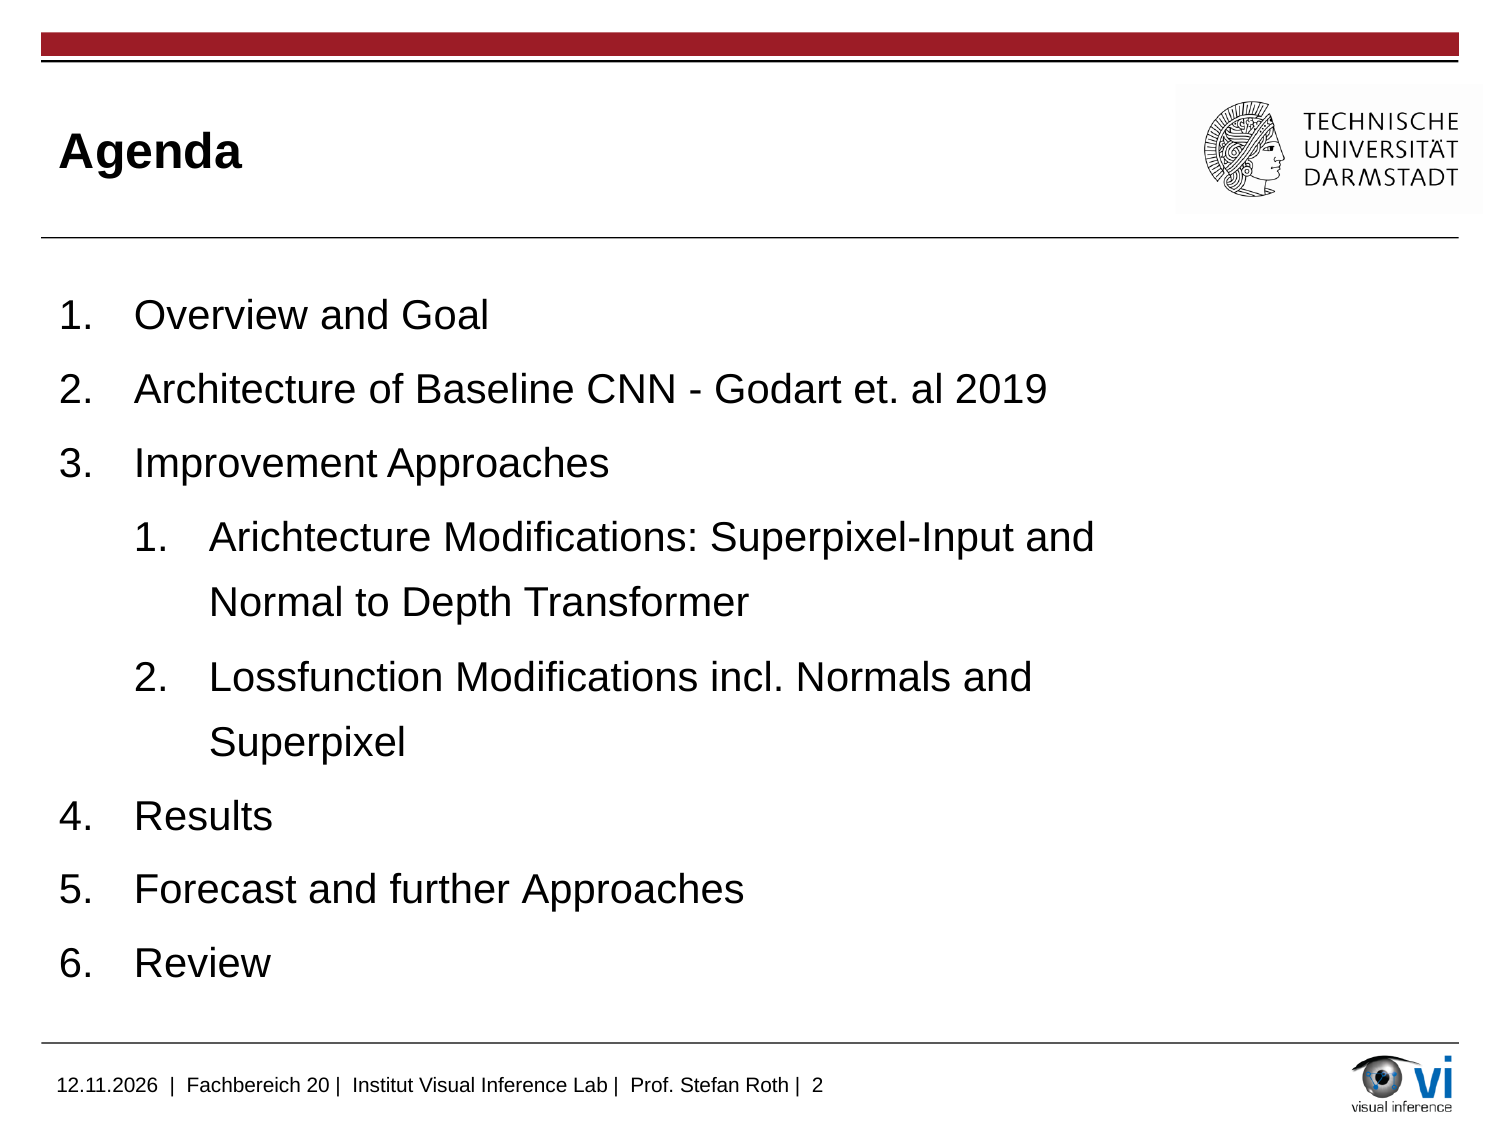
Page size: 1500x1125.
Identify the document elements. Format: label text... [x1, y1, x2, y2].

picture [1351, 1055, 1500, 1112]
title Agenda [58, 79, 1149, 218]
list Overview and Goal Architecture of Baseline CNN - Godart et. al 2019 Improvement Approaches Arichtecture Modifications: Superpixel-Input and Normal to Depth Transformer Lossfunction Modifications incl. Normals and Superpixel Results Forecast and further Approaches Review [58, 265, 1179, 1001]
picture [1175, 84, 1483, 214]
